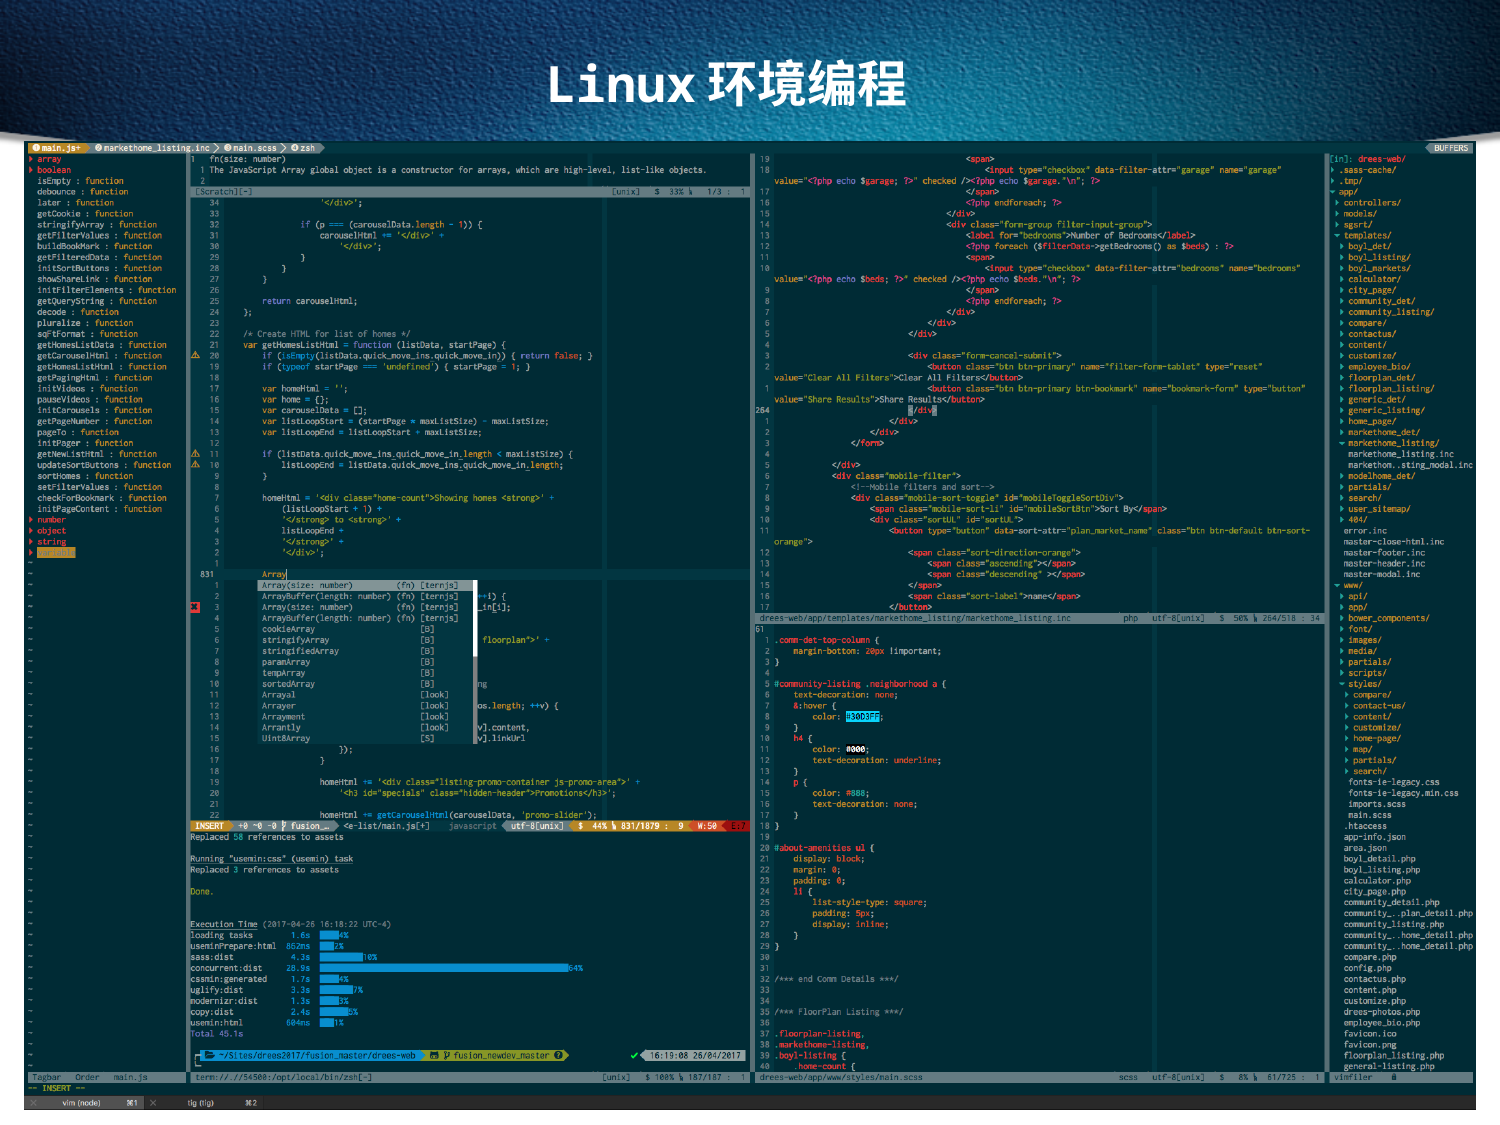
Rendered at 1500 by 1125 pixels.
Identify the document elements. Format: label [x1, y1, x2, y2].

picture [56, 343, 77, 347]
picture [1392, 978, 1404, 983]
picture [1459, 945, 1469, 950]
picture [1431, 1054, 1443, 1060]
picture [1374, 890, 1381, 896]
picture [1388, 508, 1404, 512]
picture [1397, 299, 1409, 303]
picture [38, 300, 46, 305]
picture [38, 543, 75, 557]
picture [1369, 289, 1378, 294]
picture [53, 419, 65, 423]
picture [38, 355, 46, 360]
picture [1434, 923, 1443, 928]
picture [57, 224, 65, 229]
picture [1392, 890, 1402, 896]
picture [1349, 486, 1359, 491]
picture [1354, 639, 1376, 644]
picture [1386, 617, 1402, 622]
picture [1427, 144, 1472, 153]
picture [1392, 869, 1400, 874]
picture [1459, 912, 1469, 917]
picture [1369, 420, 1378, 425]
picture [38, 366, 46, 371]
picture [46, 398, 60, 402]
picture [38, 377, 46, 382]
picture [1392, 999, 1404, 1005]
picture [1349, 956, 1361, 960]
picture [56, 365, 77, 369]
picture [1340, 191, 1352, 196]
picture [1410, 869, 1419, 874]
picture [1386, 737, 1395, 743]
picture [1388, 156, 1398, 161]
picture [1349, 234, 1359, 238]
picture [1416, 1054, 1424, 1060]
picture [1388, 561, 1400, 566]
picture [1386, 1044, 1396, 1049]
picture [38, 344, 46, 349]
picture [1386, 989, 1396, 994]
picture [29, 144, 1472, 1082]
picture [1357, 322, 1374, 326]
picture [1410, 1011, 1419, 1016]
picture [72, 375, 84, 382]
title [0, 0, 1500, 218]
picture [1459, 934, 1469, 939]
picture [38, 213, 46, 218]
picture [1362, 694, 1378, 699]
picture [1388, 396, 1398, 402]
picture [1386, 956, 1396, 961]
picture [1345, 836, 1356, 841]
picture [1349, 661, 1359, 666]
picture [1410, 1022, 1419, 1027]
picture [24, 1096, 1476, 1110]
picture [1429, 901, 1436, 907]
picture [1412, 409, 1419, 415]
picture [1397, 474, 1409, 478]
